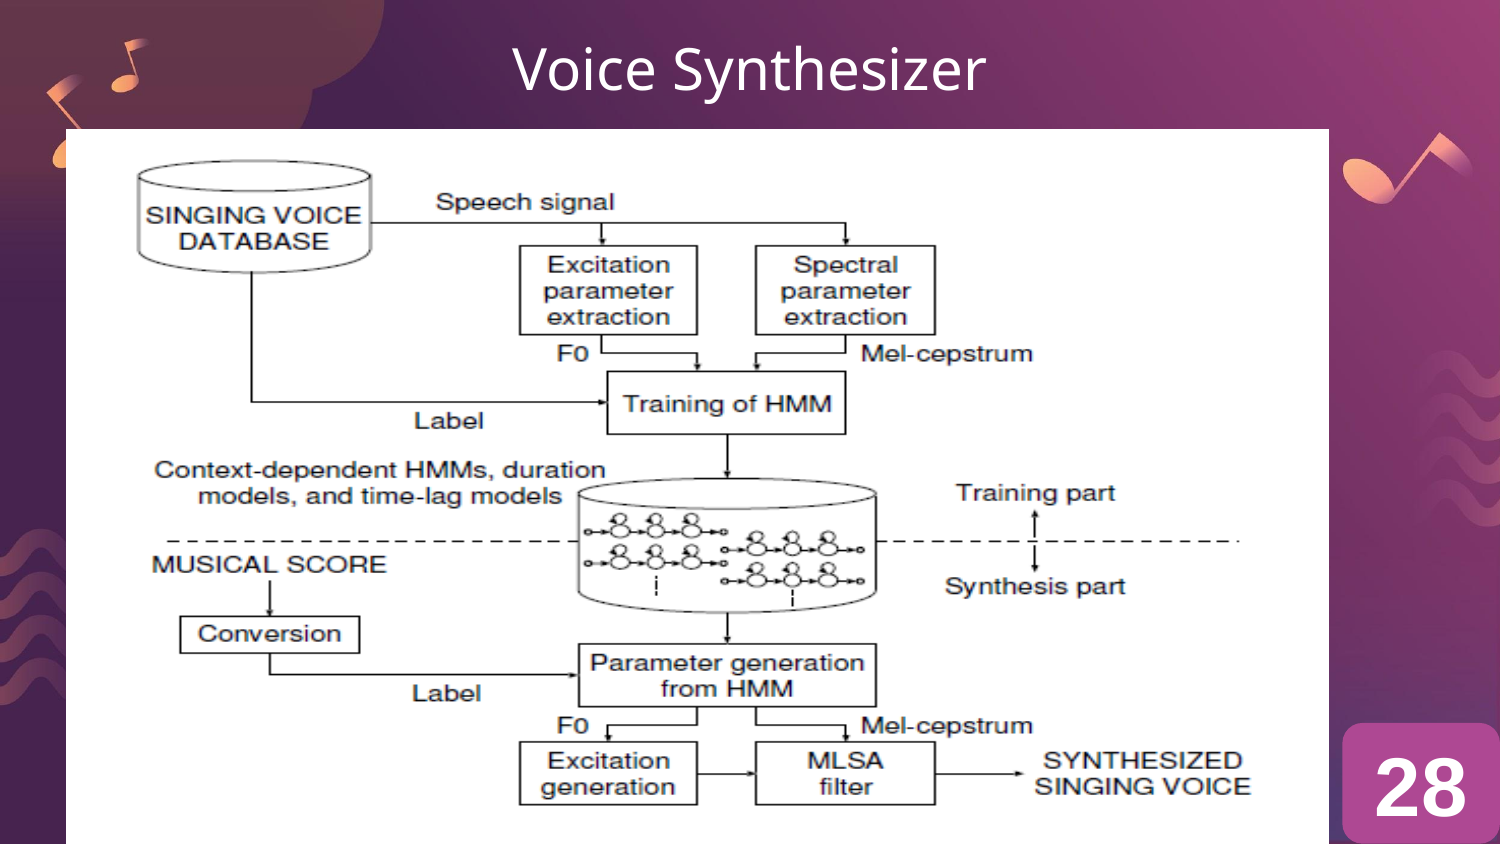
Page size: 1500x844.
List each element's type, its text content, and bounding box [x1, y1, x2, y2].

picture [0, 0, 1500, 844]
picture [1491, 835, 1500, 844]
text_box 28 [1340, 720, 1500, 844]
title Voice Synthesizer [118, 17, 1382, 112]
